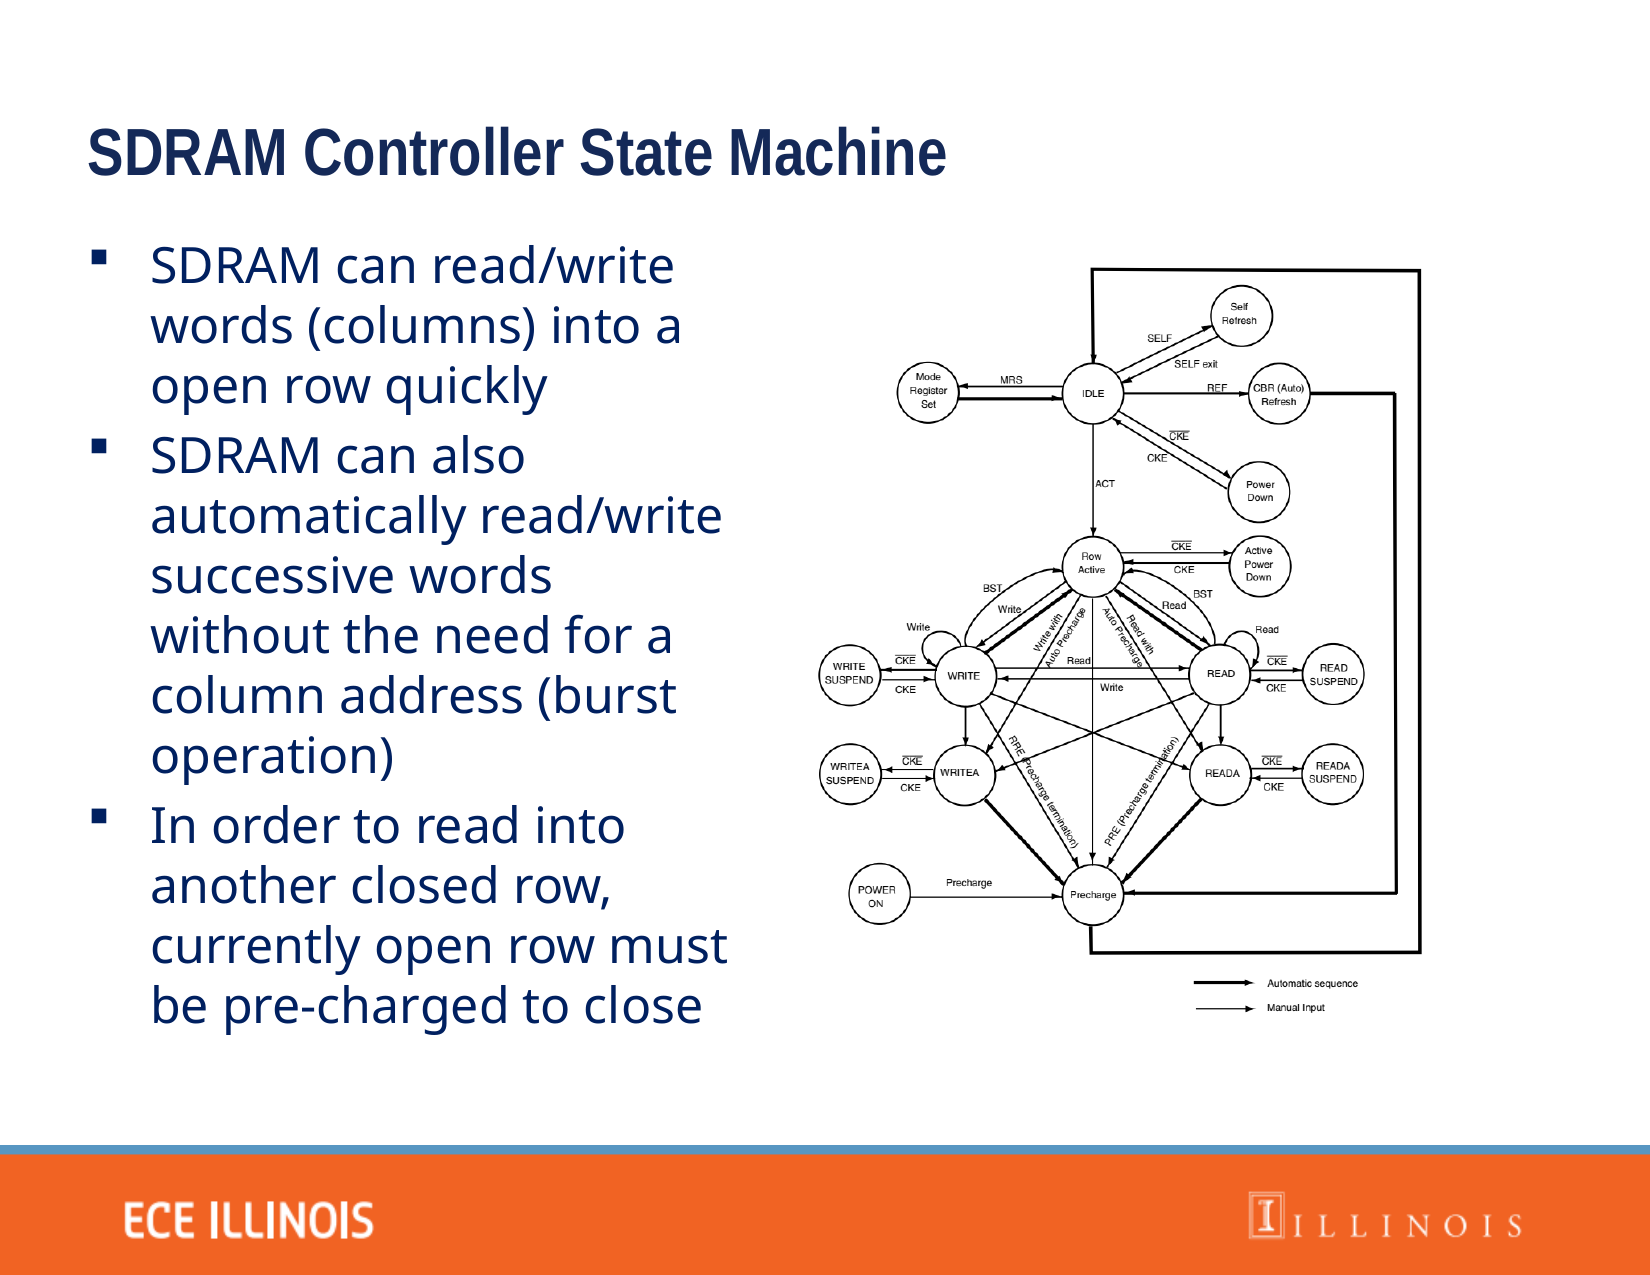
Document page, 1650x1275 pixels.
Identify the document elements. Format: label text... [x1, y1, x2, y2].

picture [808, 252, 1446, 1029]
list SDRAM Controller State Machine [72, 101, 1263, 224]
list SDRAM can read/write words (columns) into a open row quickly SDRAM can also automatically read/write successive words without the need for a column address (burst operation) In order to read into another closed row, currently open row must be pre-charged to close [72, 225, 752, 1018]
